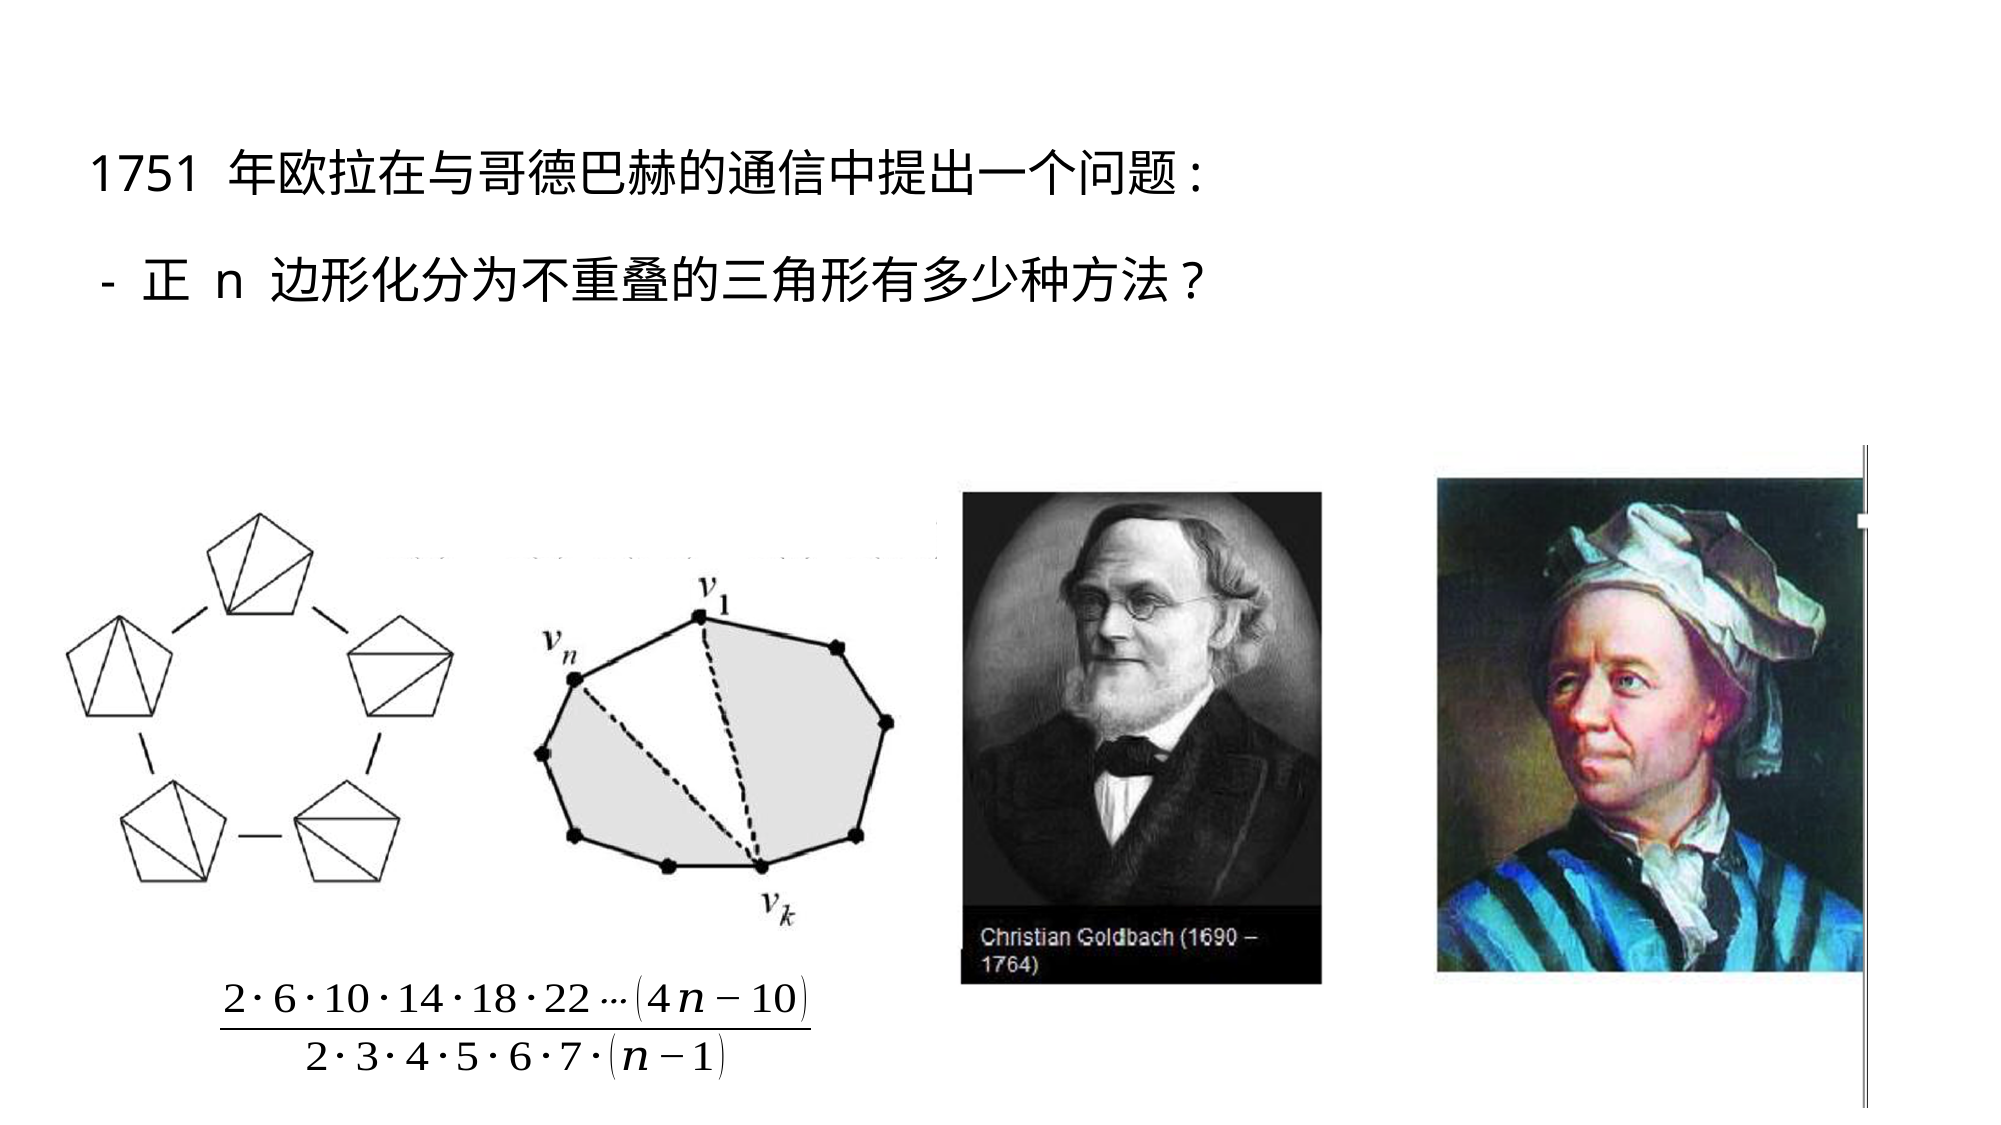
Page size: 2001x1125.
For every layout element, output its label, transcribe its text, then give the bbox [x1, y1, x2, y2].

picture [7, 445, 1869, 1108]
title 1751 年欧拉在与哥德巴赫的通信中提出一个问题: - 正 n 边形化分为不重叠的三角形有多少种方法? [0, 96, 1403, 318]
